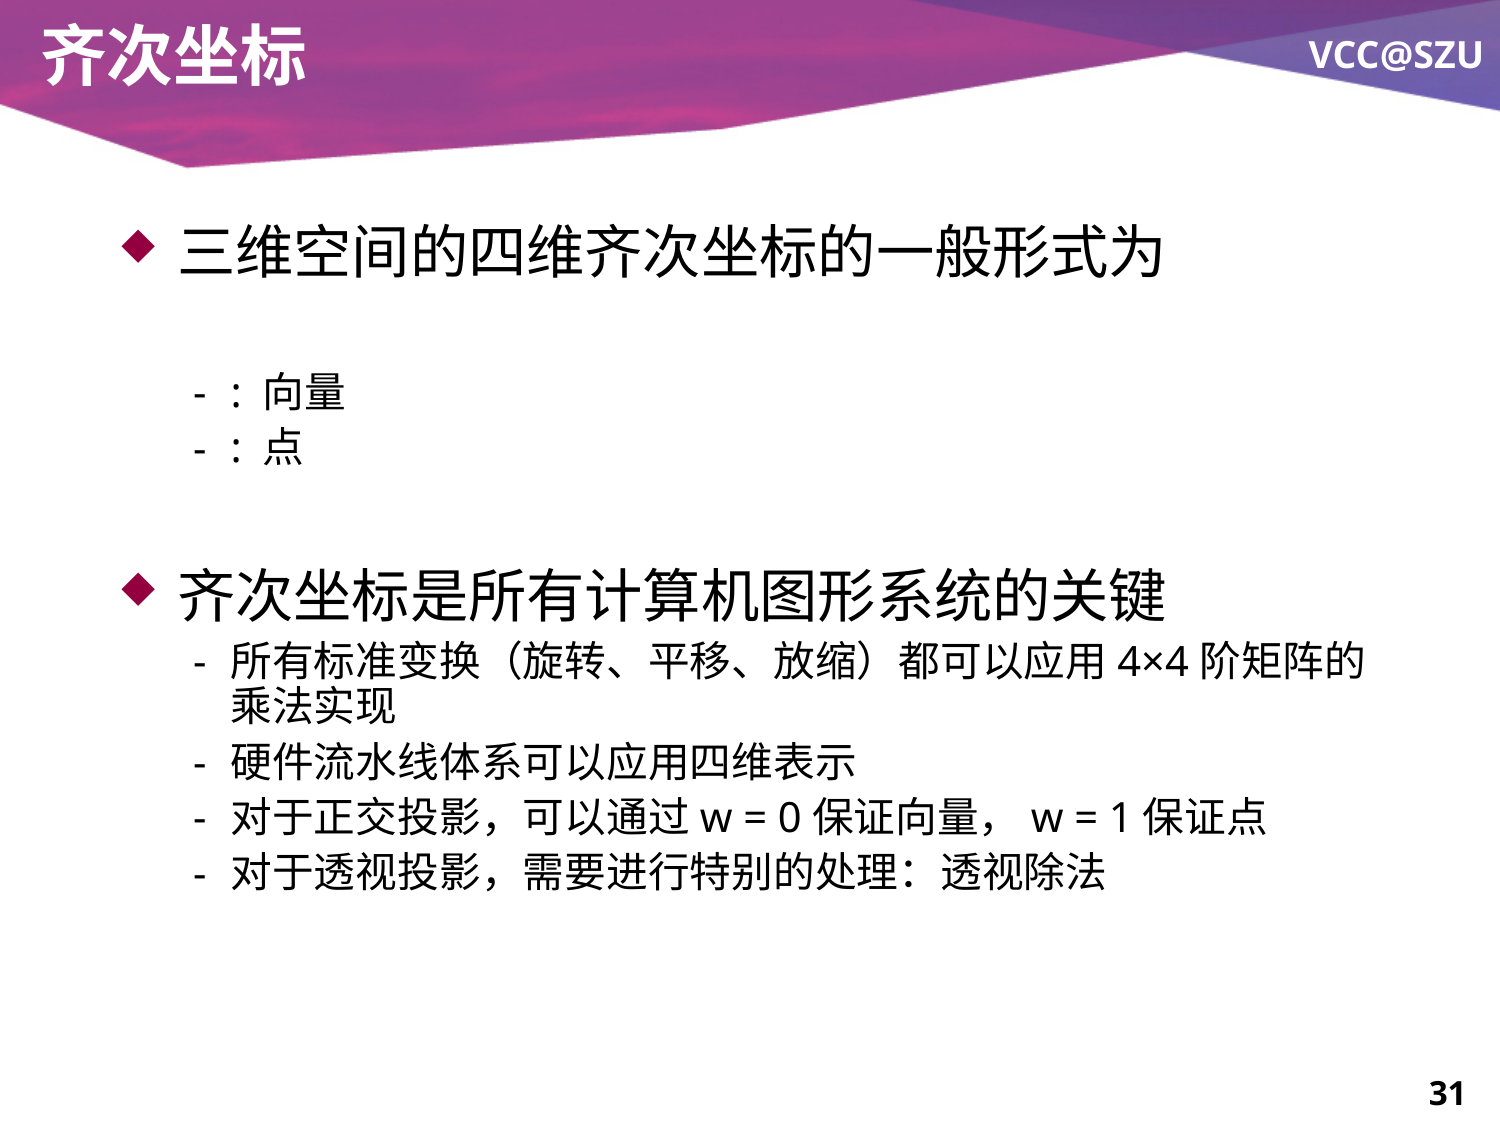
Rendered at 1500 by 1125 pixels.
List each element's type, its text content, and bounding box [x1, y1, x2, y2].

picture [0, 0, 1500, 1125]
title 齐次坐标 [25, 15, 1320, 104]
slide_number 31 [1384, 1065, 1500, 1125]
